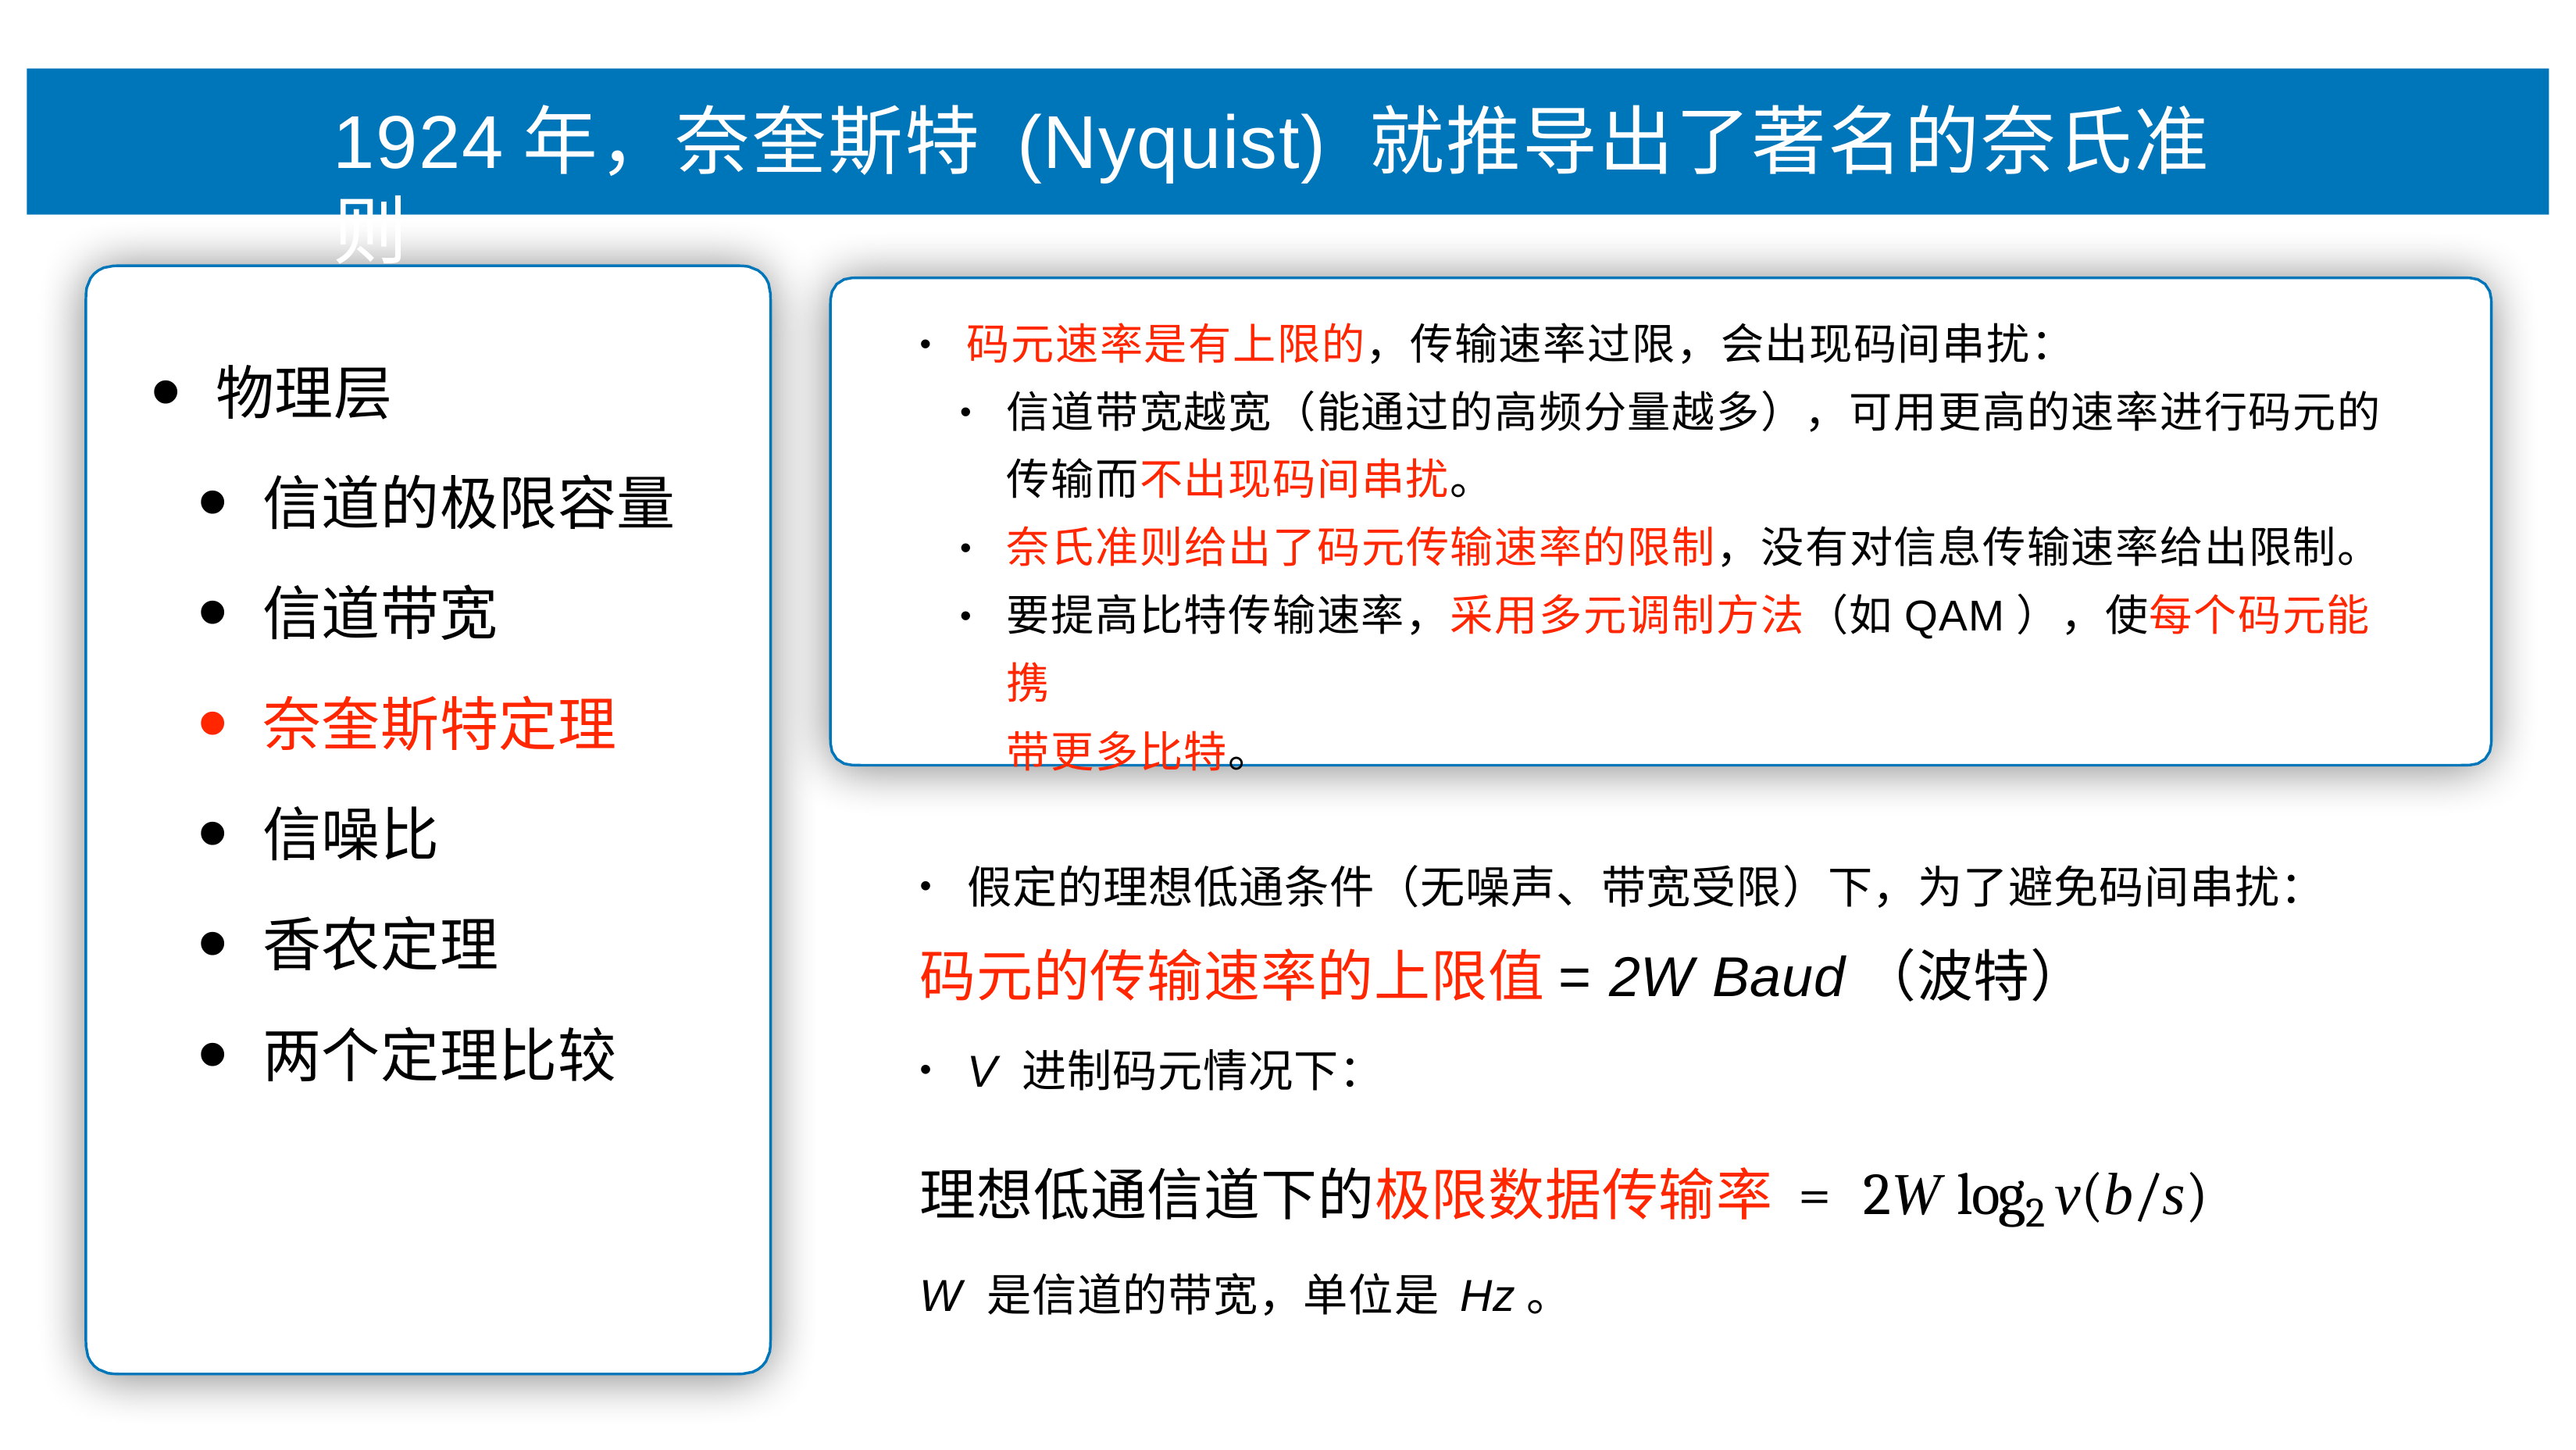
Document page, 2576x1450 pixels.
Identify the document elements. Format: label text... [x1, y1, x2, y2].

text_box [830, 277, 2492, 766]
text_box • [958, 388, 973, 430]
title 1924年，奈奎斯特 (Nyquist) 就推导出了著名的奈⽒准则 [331, 91, 2246, 336]
text_box • • [958, 524, 973, 634]
text_box [27, 68, 2549, 215]
text_box 假定的理想低通条件（⽆噪声、带宽受限）下，为了避免码间串扰： 码元的传输速率的上限值= 2W Baud（波特） [918, 835, 2335, 1008]
text_box [85, 266, 771, 1374]
text_box 信道带宽越宽（能通过的⾼频分量越多），可⽤更⾼的速率进⾏码元的 传输⽽不出现码间串扰。 奈⽒准则给出了码元传输速率的限制，没有对信息传输速率给出限制。 要提⾼⽐特传输速率，采⽤多元调制⽅法（如QAM），使每个码元能携 带更多⽐特。 [1004, 366, 2403, 777]
text_box [779, 229, 2542, 820]
text_box 码元速率是有上限的，传输速率过限，会出现码间串扰： [965, 314, 2082, 369]
text_box [34, 217, 822, 1428]
text_box 物理层 信道的极限容量 信道带宽 奈奎斯特定理 信噪⽐ ⾹农定理 两个定理⽐较 [149, 345, 678, 1089]
text_box V 进制码元情况下： 理想低通信道下的极限数据传输率 = 2W log2 v(b/s) W 是信道的带宽，单位是 Hz。 [918, 1030, 2253, 1320]
text_box • [918, 320, 933, 362]
